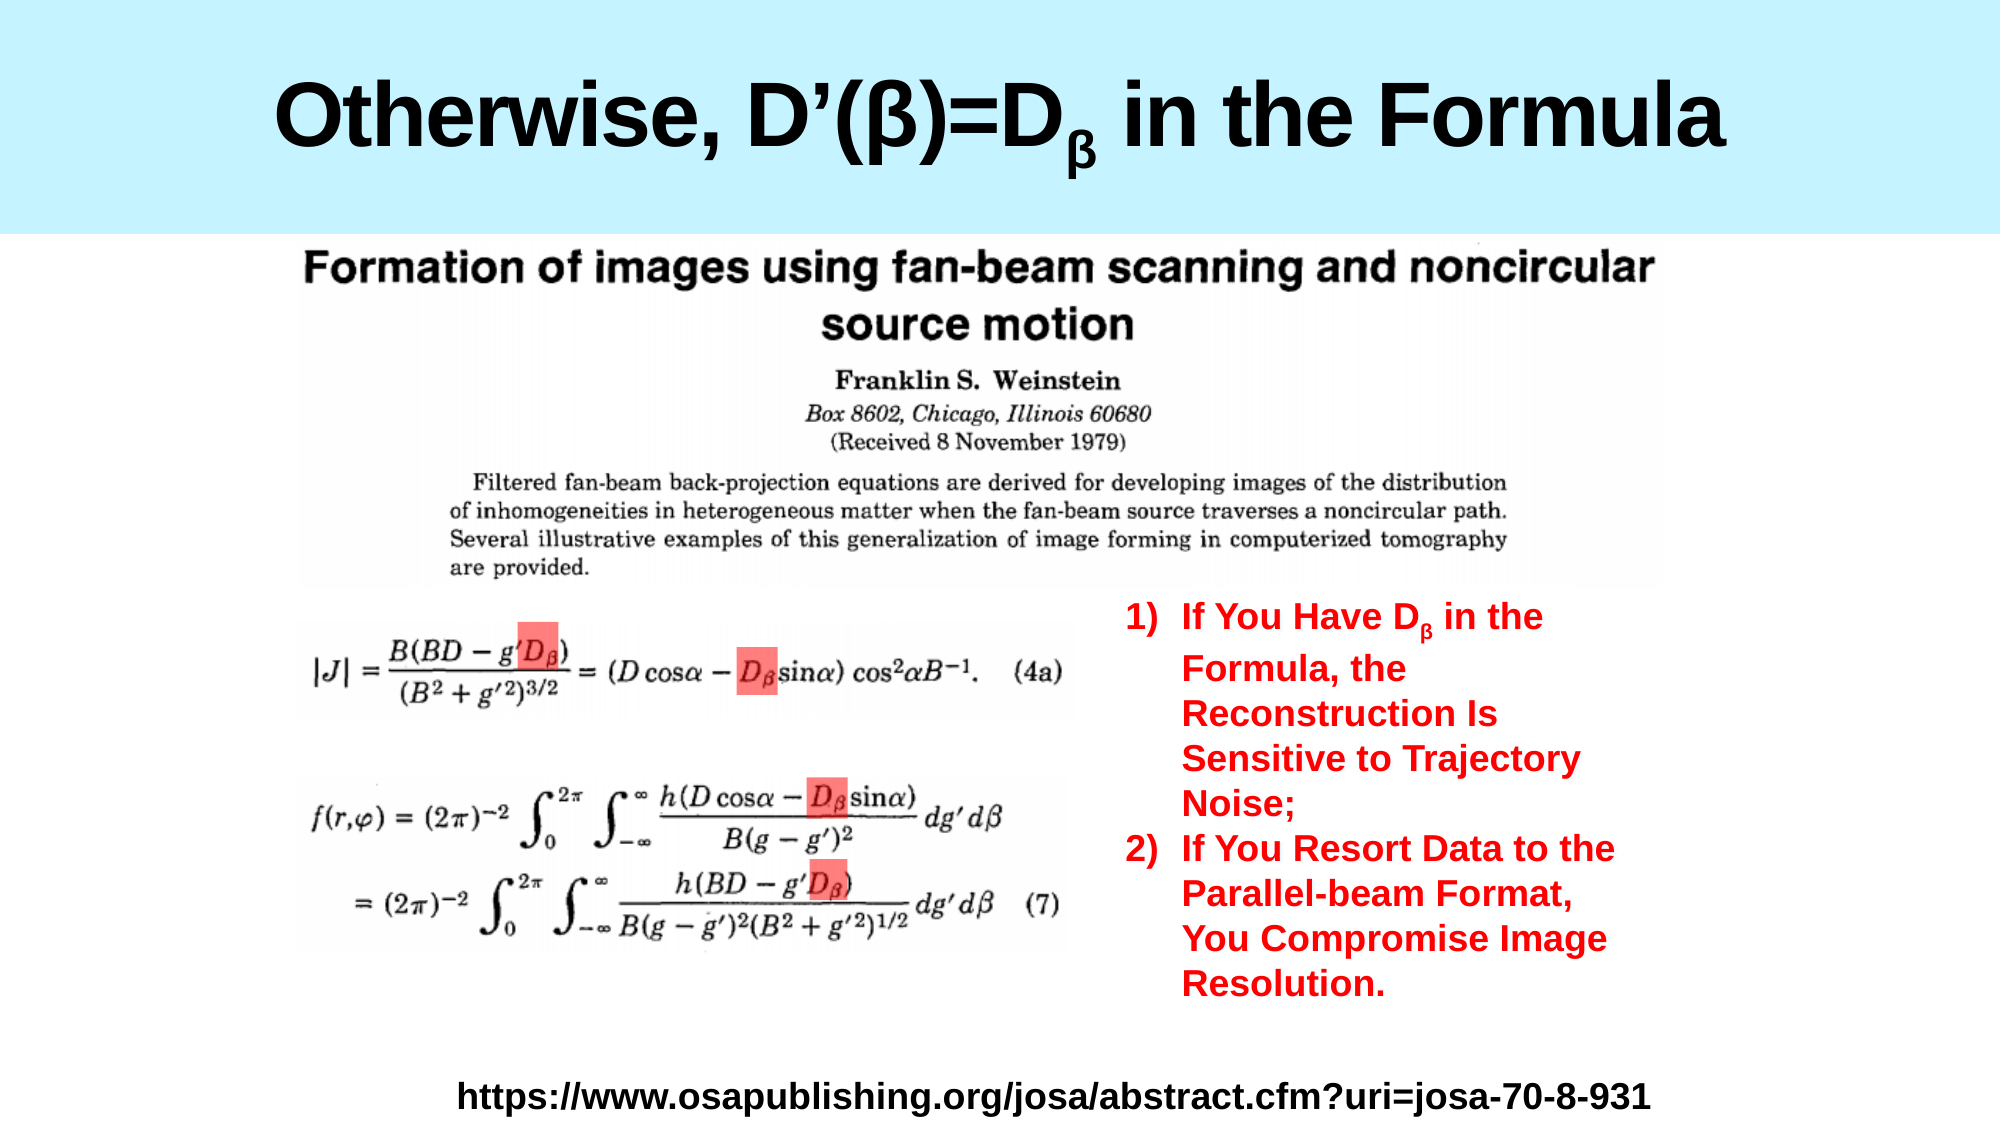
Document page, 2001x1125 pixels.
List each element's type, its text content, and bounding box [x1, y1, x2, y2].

text_box https://www.osapublishing.org/josa/abstract.cfm?uri=josa-70-8-931 [441, 1064, 1727, 1125]
picture [294, 777, 1068, 954]
picture [297, 242, 1663, 589]
title Otherwise, D’(β)=Dβ in the Formula [0, 0, 2000, 234]
text_box If You Have Dβ in the Formula, the Reconstruction Is Sensitive to Trajectory Noise; If You Resort Data to the Parallel-beam Format, You Compromise Image Resolution. [1110, 598, 1636, 1024]
picture [295, 621, 1076, 720]
